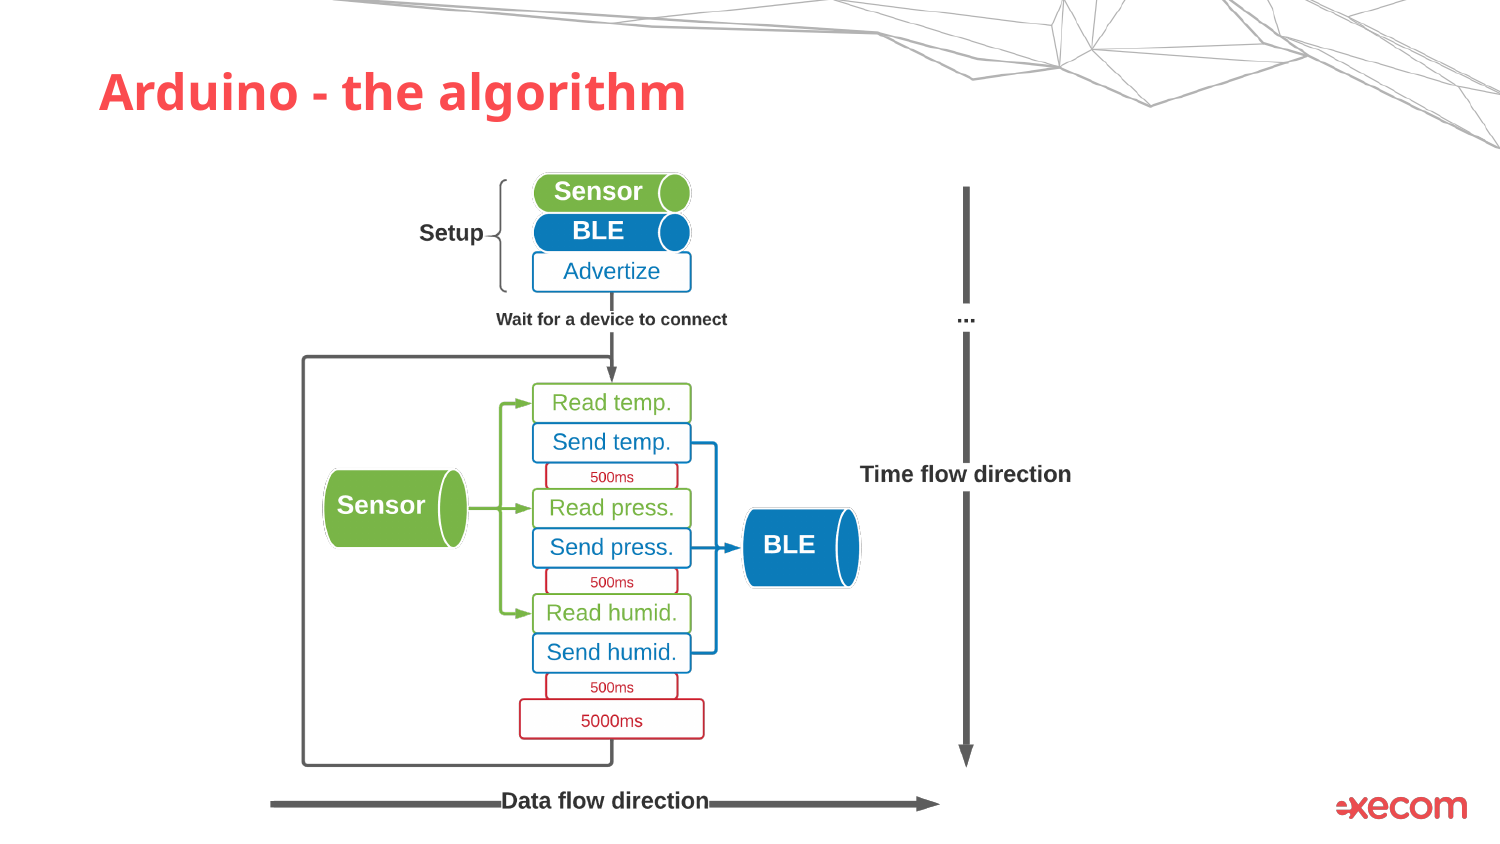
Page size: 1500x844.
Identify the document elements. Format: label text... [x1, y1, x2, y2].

picture [0, 0, 1500, 844]
title Arduino - the algorithm [84, 51, 1435, 131]
